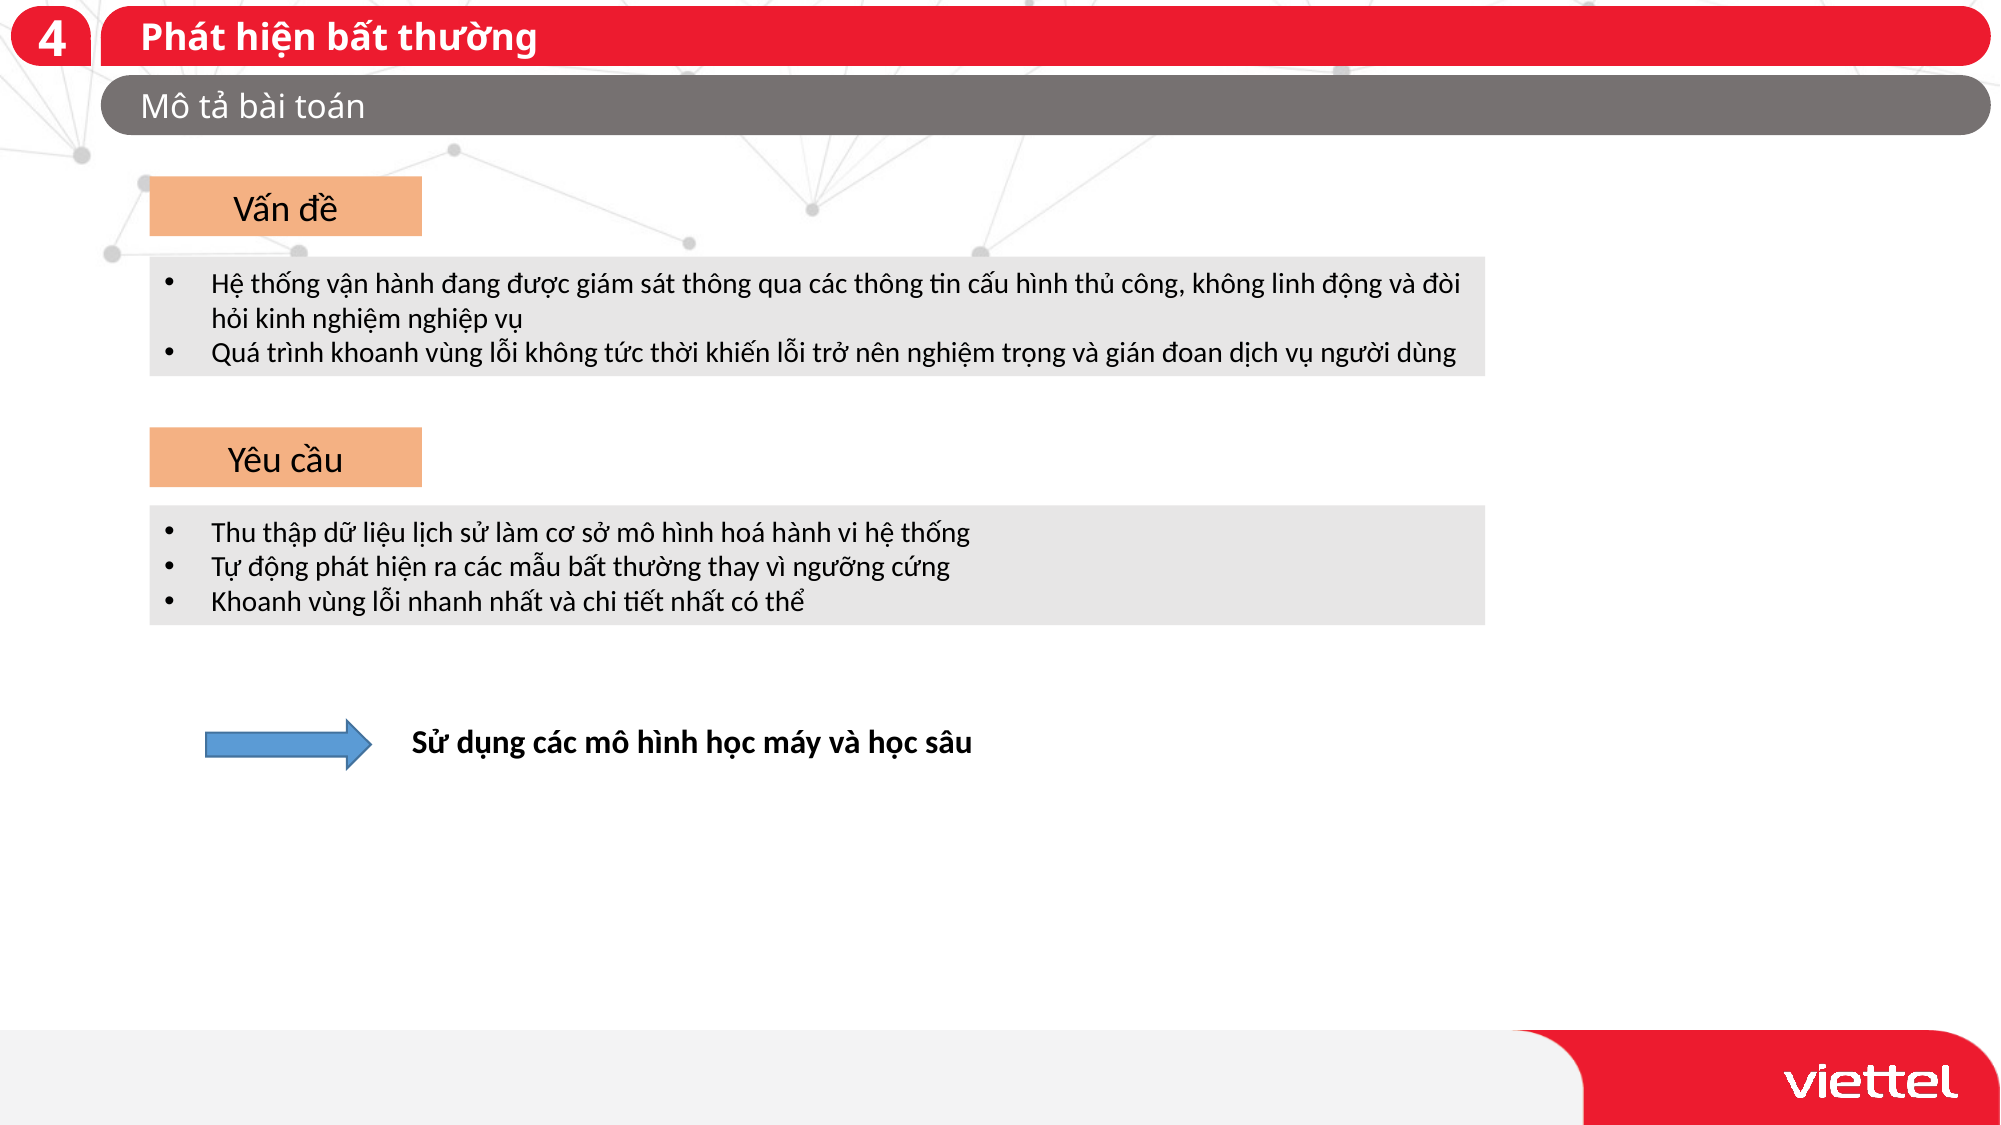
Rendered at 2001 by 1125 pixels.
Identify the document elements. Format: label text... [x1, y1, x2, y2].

title Phát hiện bất thường [125, 6, 1850, 66]
text_box Yêu cầu [149, 427, 422, 488]
list 4 [23, 6, 89, 66]
text_box Thu thập dữ liệu lịch sử làm cơ sở mô hình hoá hành vi hệ thống Tự động phát hiện ra các mẫu bất thường thay vì ngưỡng cứng Khoanh vùng lỗi nhanh nhất và chi tiết nhất có thể [149, 505, 1486, 626]
text_box Vấn đề [149, 176, 422, 237]
picture [0, 1030, 2000, 1125]
text_box Sử dụng các mô hình học máy và học sâu [397, 712, 1044, 768]
text_box Hệ thống vận hành đang được giám sát thông qua các thông tin cấu hình thủ công, không linh động và đòi hỏi kinh nghiệm nghiệp vụ Quá trình khoanh vùng lỗi không tức thời khiến lỗi trở nên nghiệm trọng và gián đoan dịch vụ người dùng [149, 256, 1486, 377]
text_box [205, 718, 373, 771]
picture [0, 0, 2000, 312]
list Mô tả bài toán [125, 82, 1230, 128]
